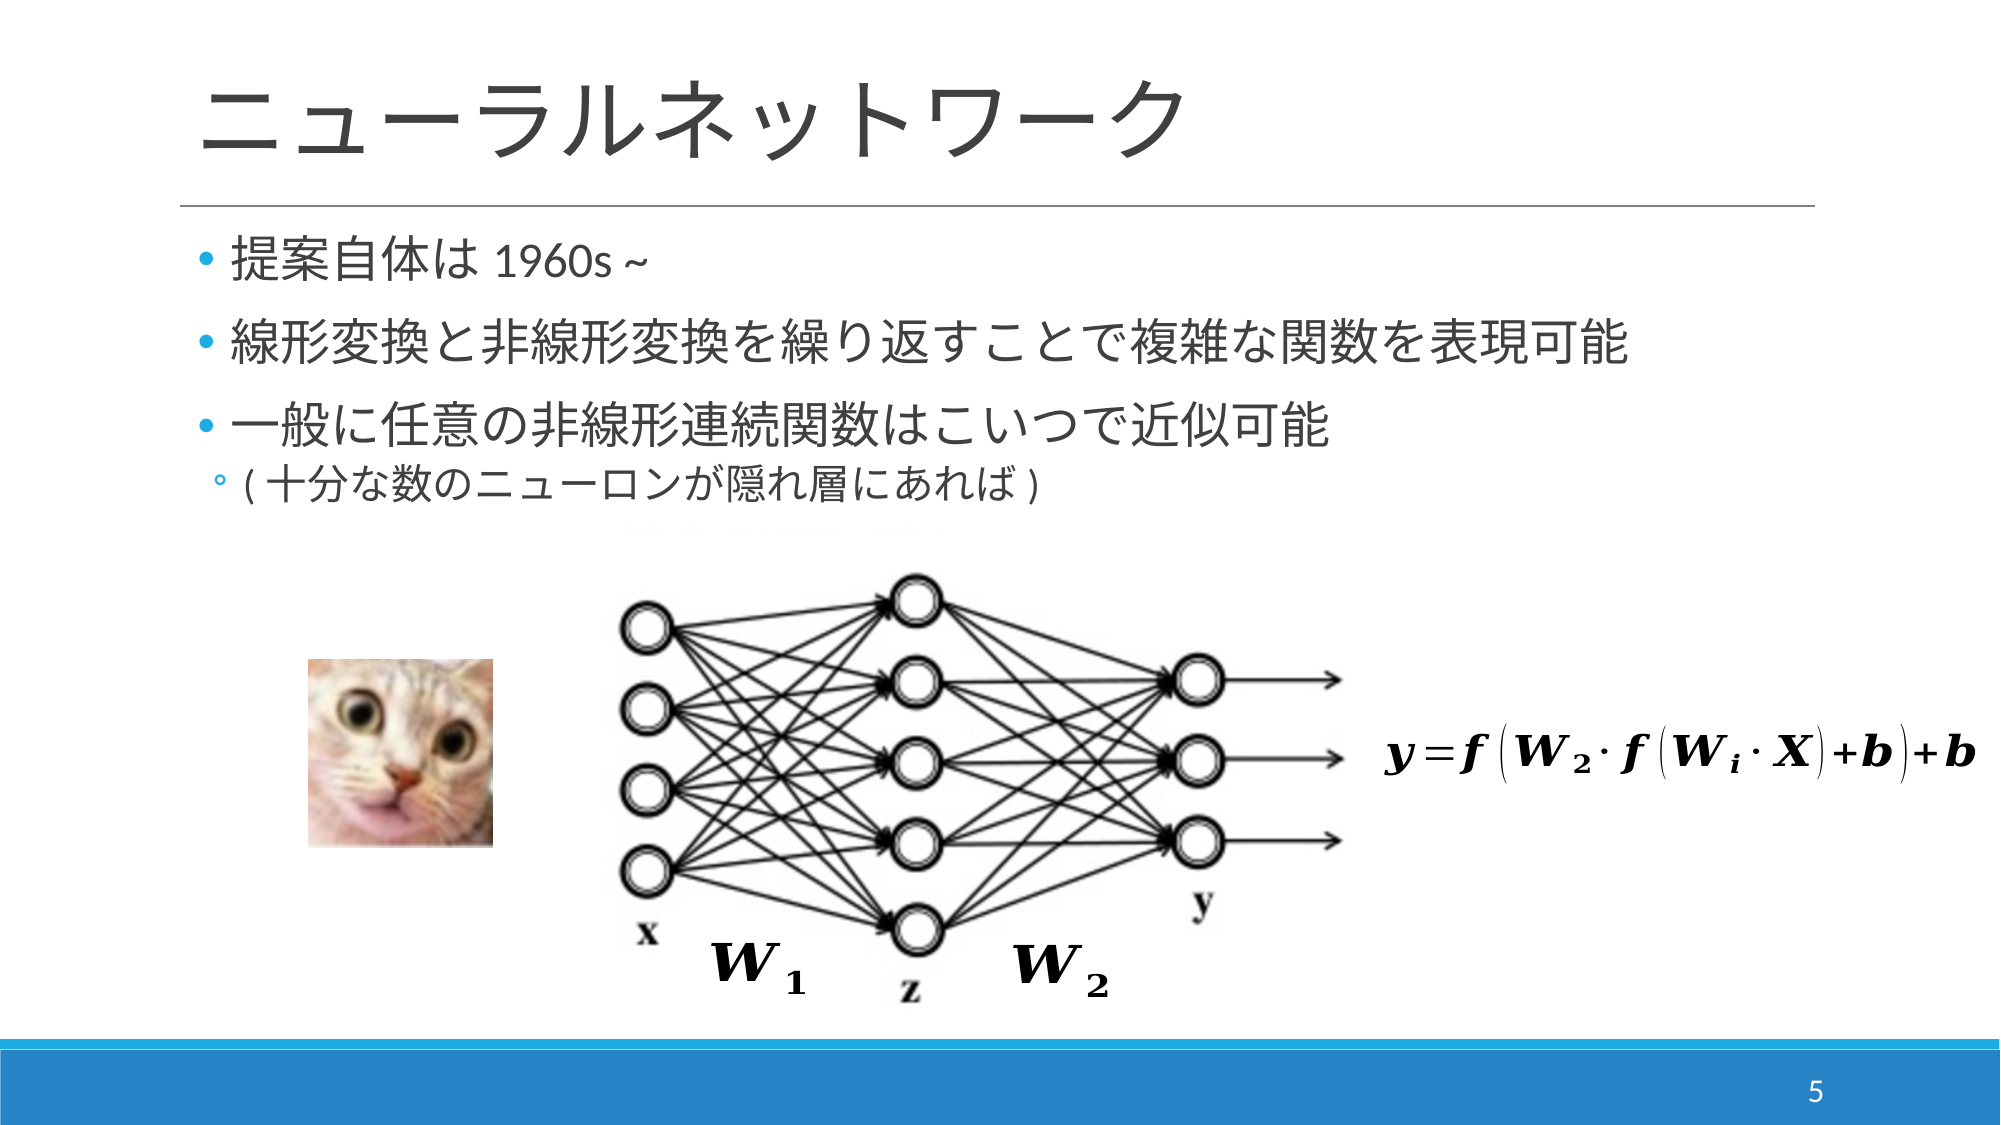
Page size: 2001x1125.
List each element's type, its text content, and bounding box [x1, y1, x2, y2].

picture [587, 526, 1423, 1010]
title ニューラルネットワーク [180, 44, 1830, 181]
slide_number 5 [1624, 1059, 1840, 1120]
picture [307, 659, 493, 848]
list 提案自体は1960s ~ 線形変換と非線形変換を繰り返すことで複雑な関数を表現可能 一般に任意の非線形連続関数はこいつで近似可能 (十分な数のニューロンが隠れ層にあれば) [180, 227, 1830, 963]
